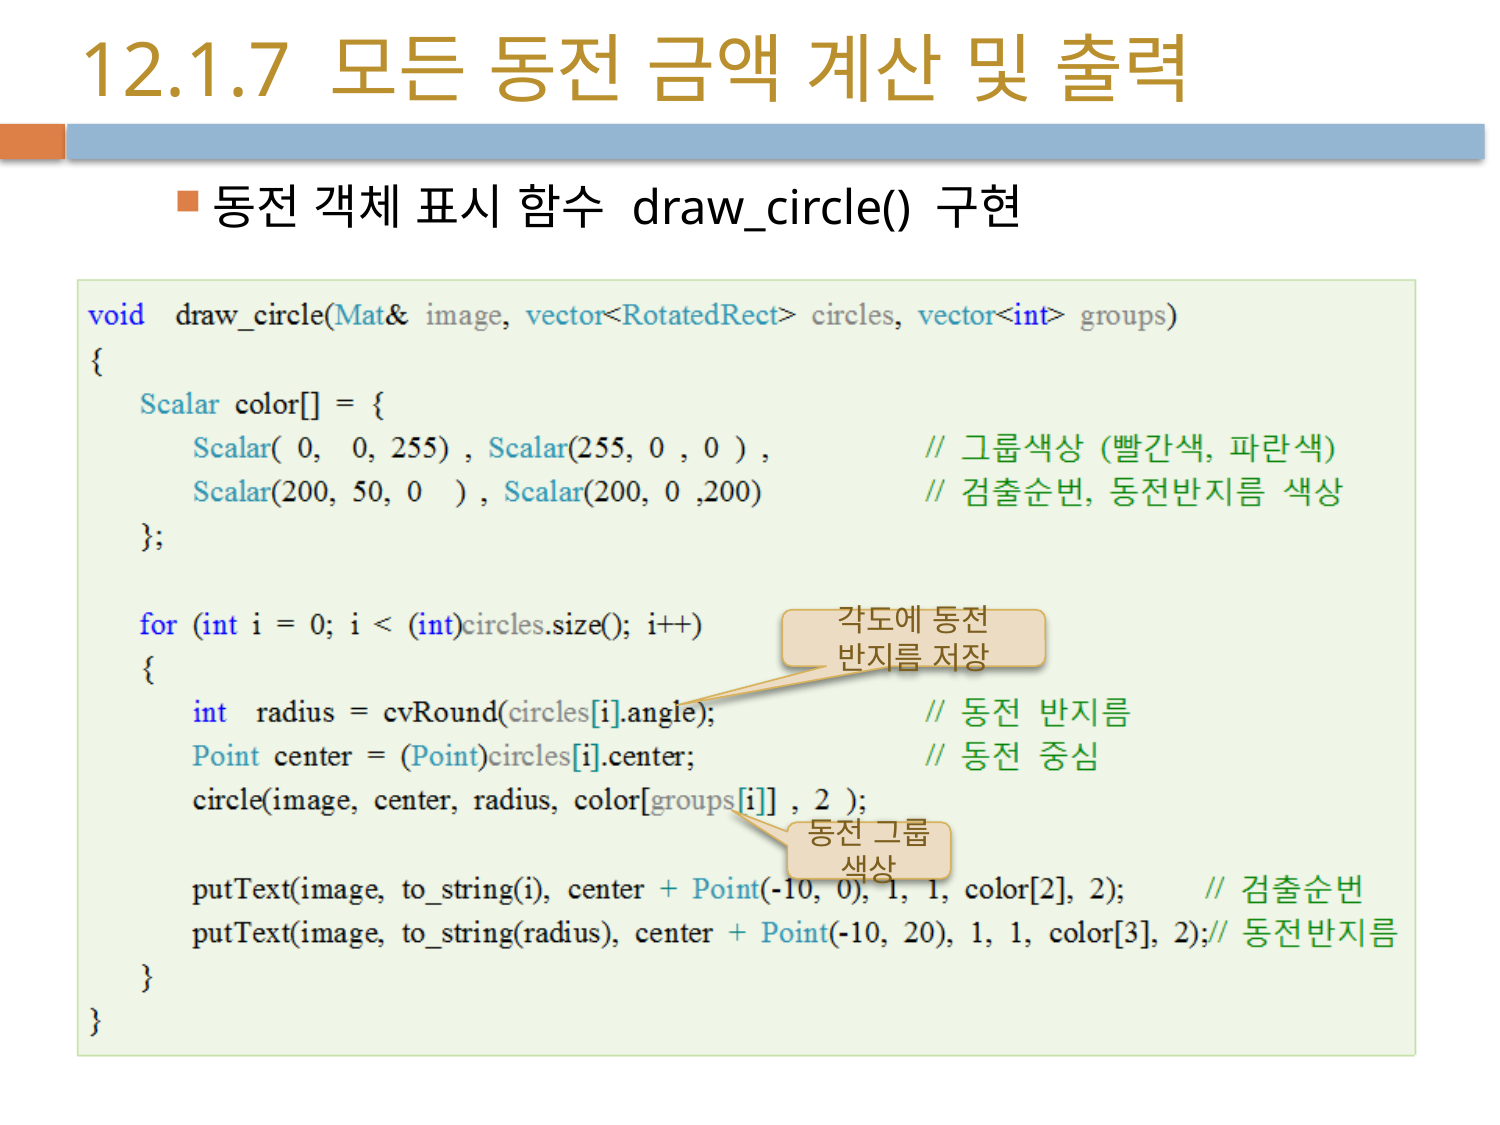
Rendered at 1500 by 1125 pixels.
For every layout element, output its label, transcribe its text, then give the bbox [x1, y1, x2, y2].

list 동전 객체 표시 함수 draw_circle() 구현 [64, 169, 1471, 1056]
picture [70, 266, 1430, 1063]
title 12.1.7 모든 동전 금액 계산 및 출력 [64, 7, 1471, 126]
